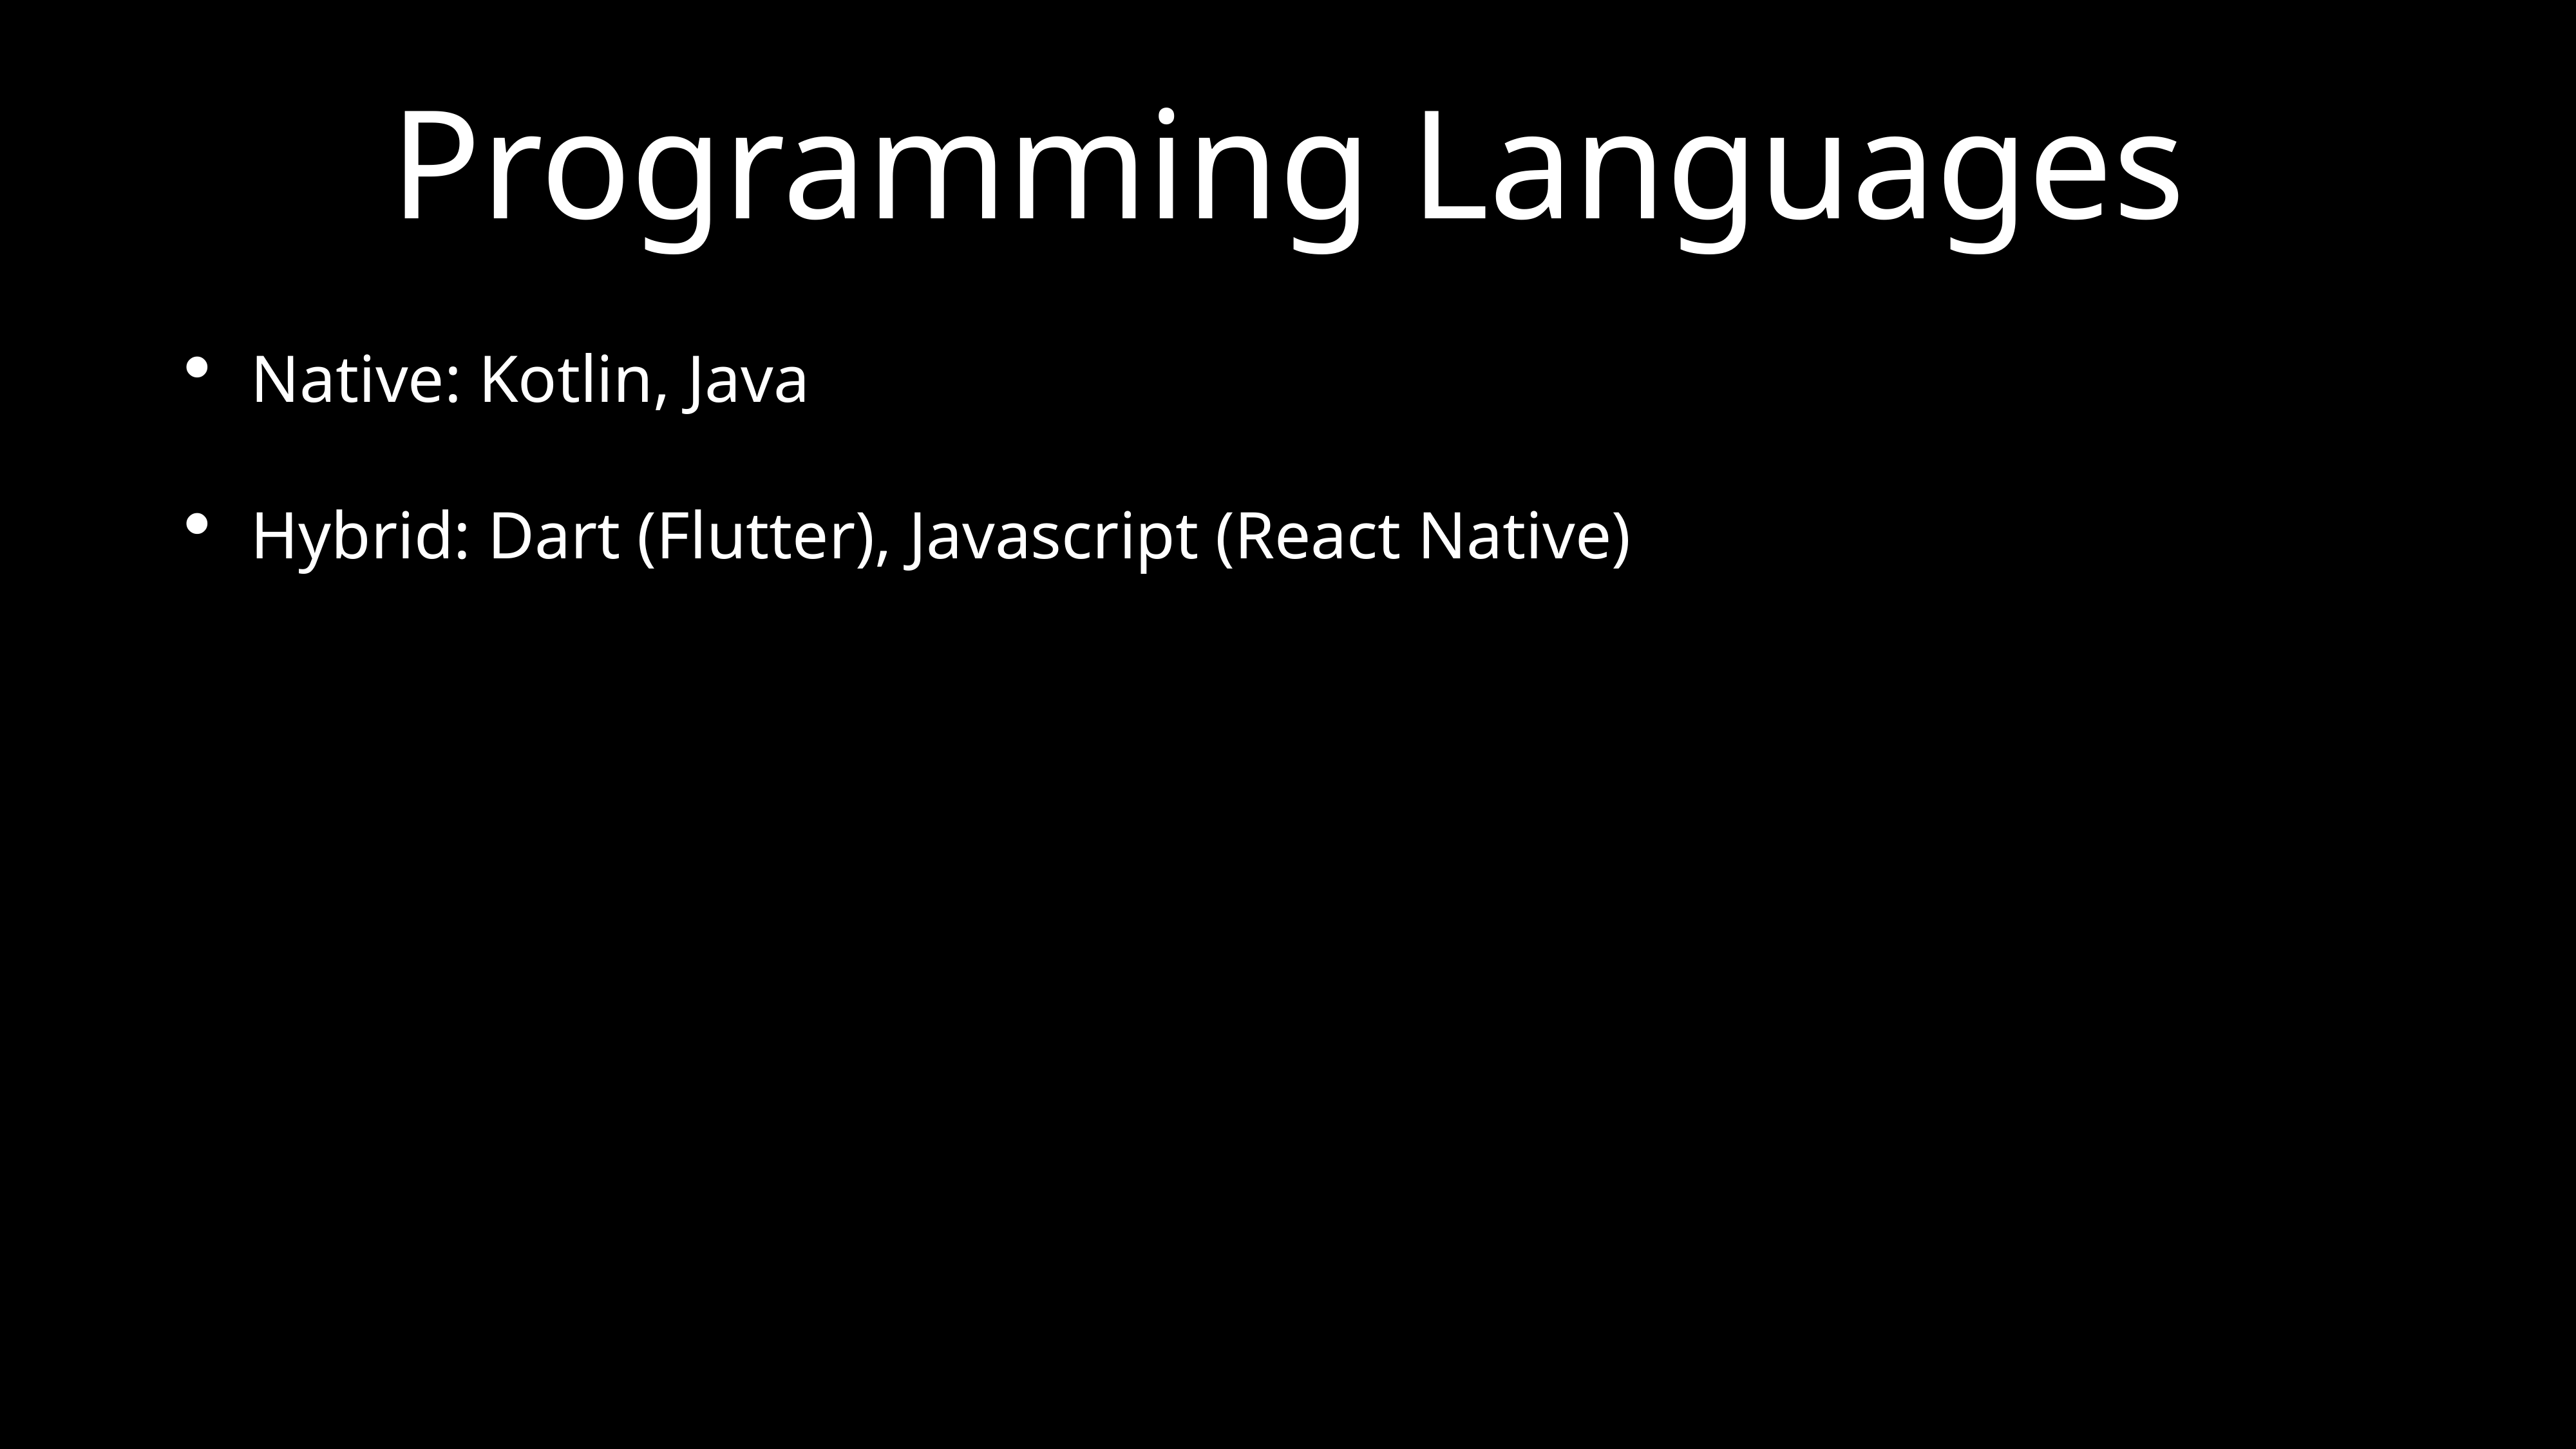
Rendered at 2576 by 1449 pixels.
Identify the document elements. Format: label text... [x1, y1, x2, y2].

list Native: Kotlin, Java Hybrid: Dart (Flutter), Javascript (React Native) [178, 332, 2398, 1316]
title Programming Languages [178, 37, 2398, 279]
